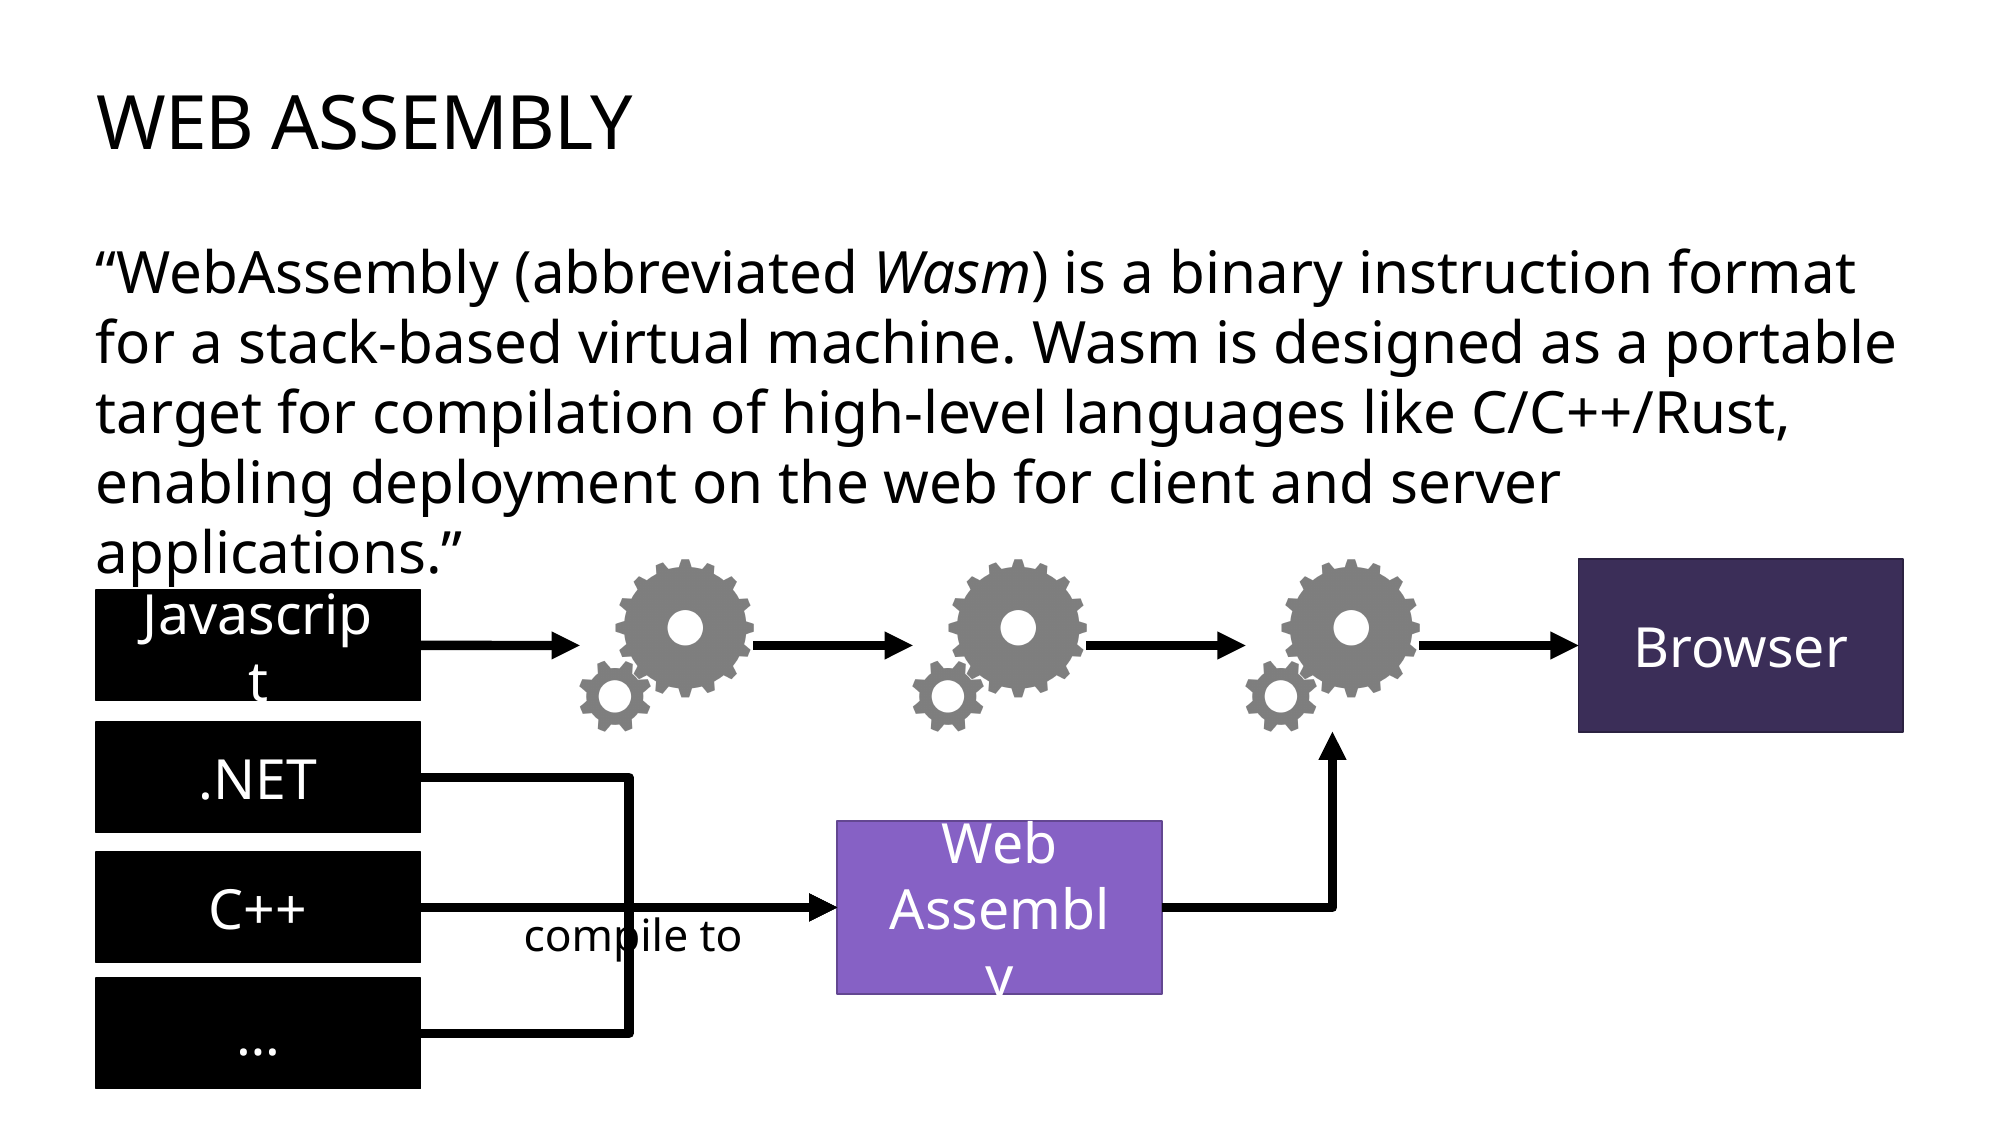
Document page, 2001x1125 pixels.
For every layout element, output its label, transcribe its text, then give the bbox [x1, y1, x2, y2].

text_box Web Assembly [838, 820, 1163, 995]
picture [1245, 558, 1420, 732]
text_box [420, 907, 838, 1034]
picture [912, 558, 1087, 732]
text_box C++ [95, 851, 420, 963]
text_box … [95, 977, 421, 1089]
picture [579, 558, 754, 732]
list “WebAssembly (abbreviated Wasm) is a binary instruction format for a stack-based virtual machine. Wasm is designed as a portable target for compilation of high-level languages like C/C++/Rust, enabling deployment on the web for client and server applications.” [95, 235, 1904, 519]
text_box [1161, 731, 1333, 908]
text_box .NET [95, 721, 421, 833]
text_box Browser [1578, 558, 1904, 733]
title WEB ASSEMBLY [96, 75, 1904, 166]
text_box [420, 777, 838, 907]
text_box Javascript [95, 589, 421, 701]
